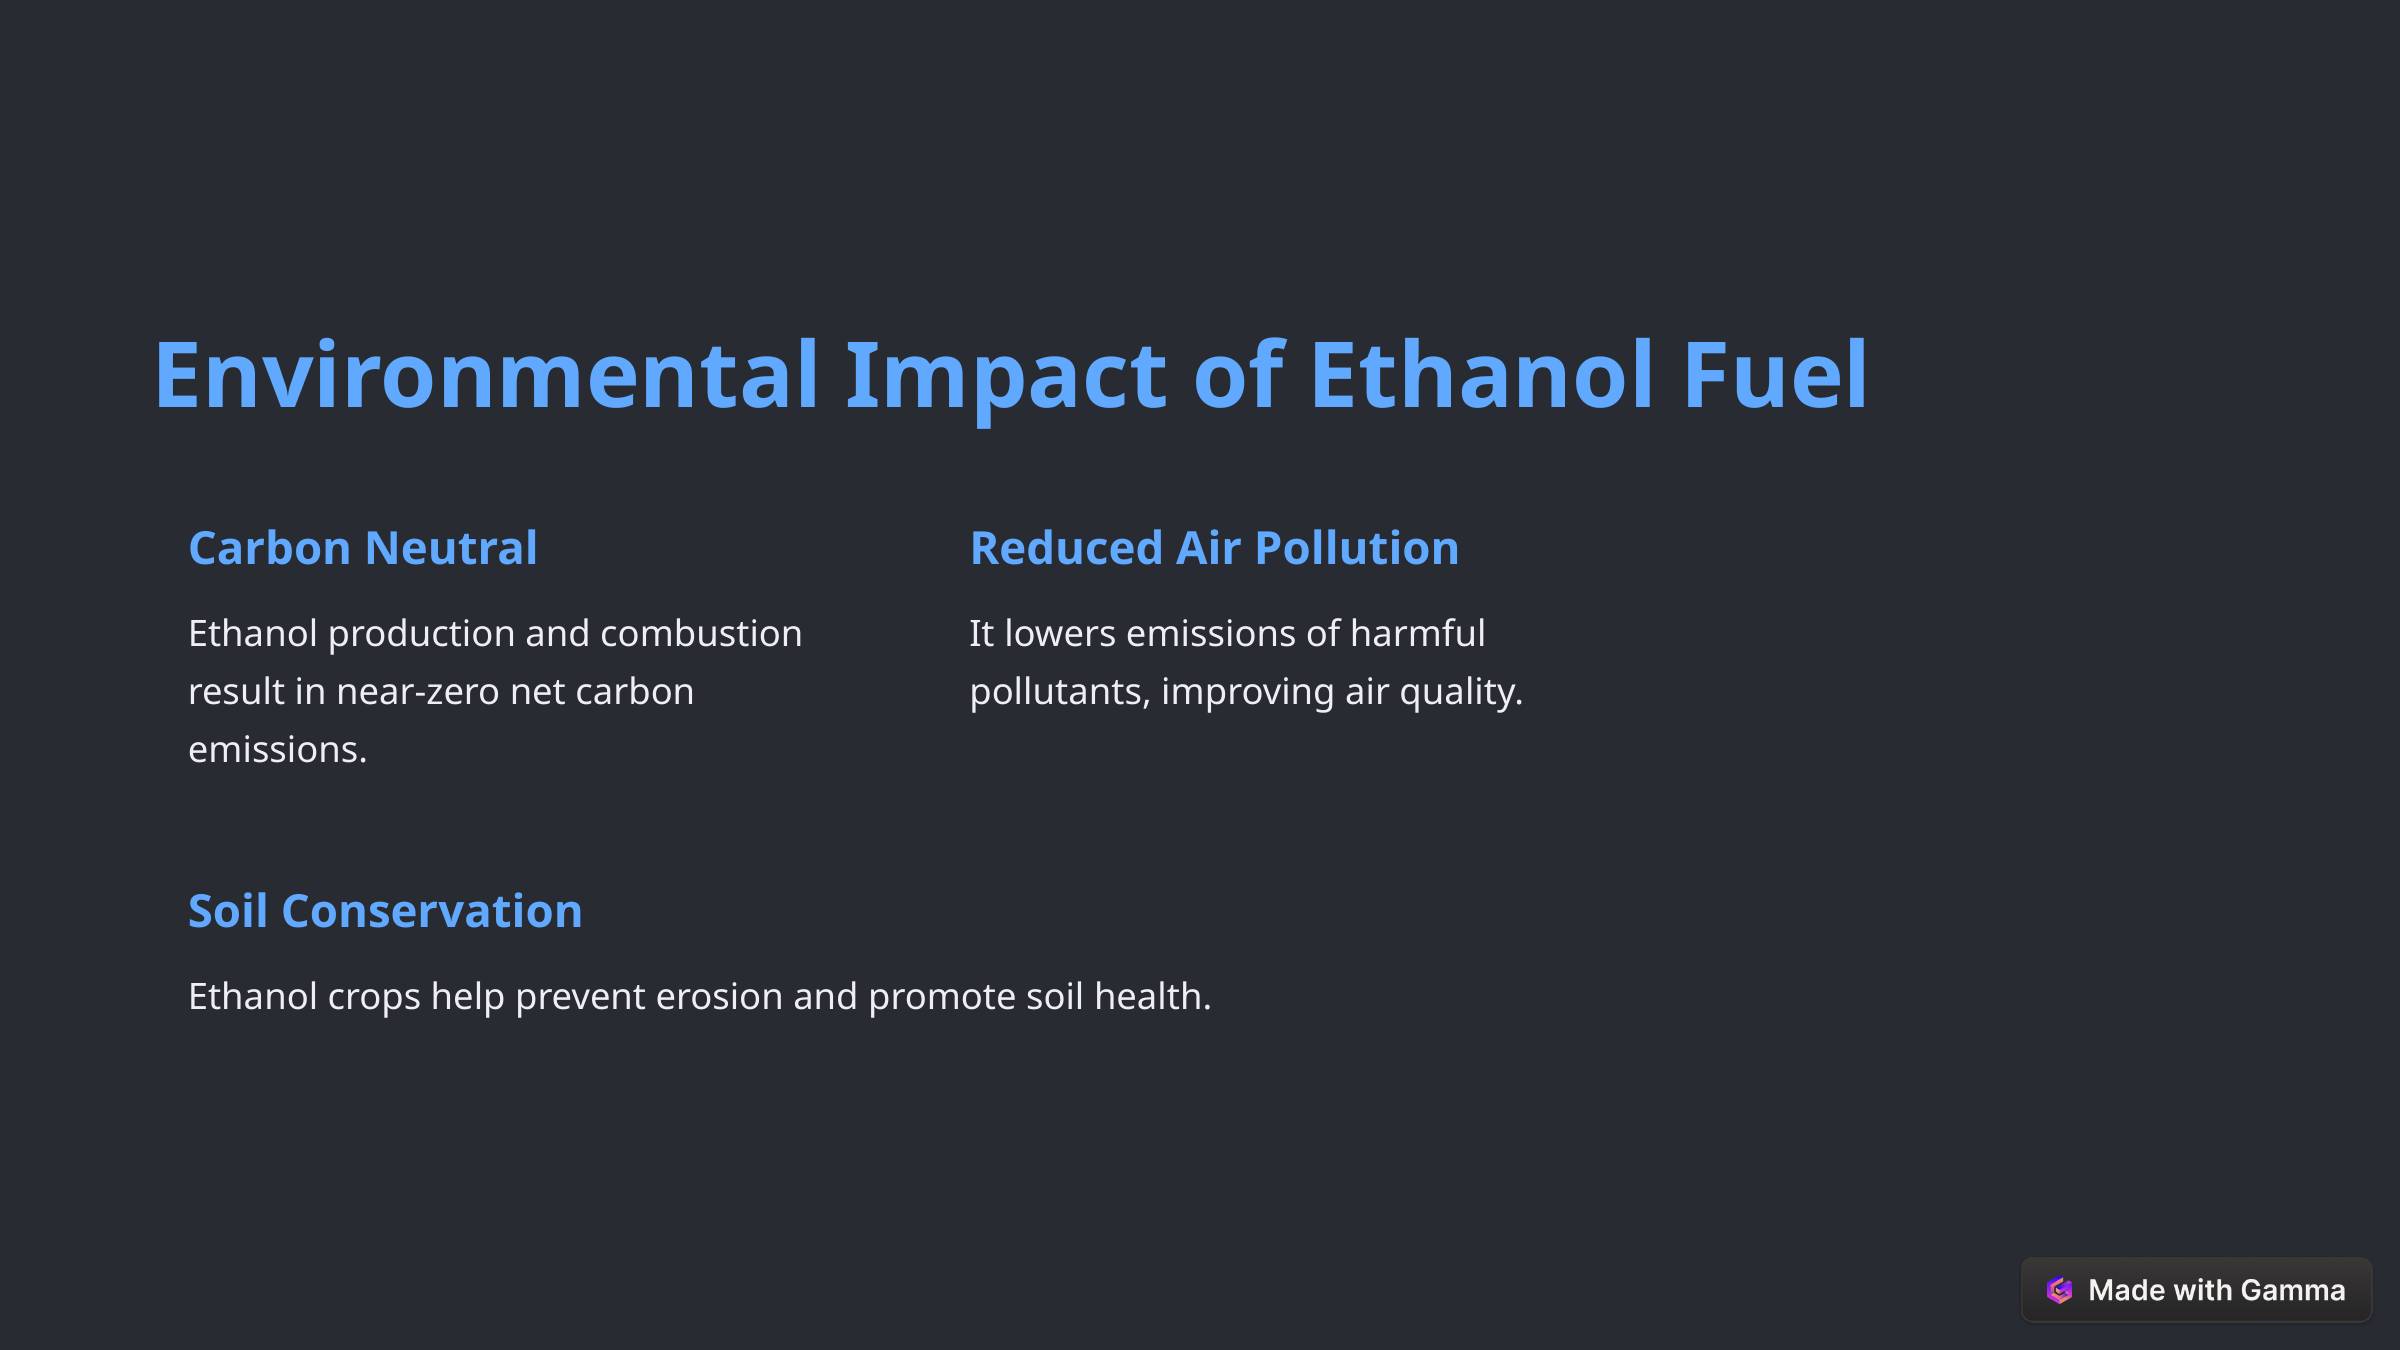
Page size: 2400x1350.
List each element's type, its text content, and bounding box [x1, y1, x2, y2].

text_box Environmental Impact of Ethanol Fuel [136, 304, 1642, 419]
text_box [136, 835, 1664, 1046]
text_box Ethanol production and combustion result in near-zero net carbon emissions. [173, 587, 846, 763]
text_box Carbon Neutral [173, 509, 629, 566]
text_box [0, 0, 1799, 1350]
text_box Ethanol crops help prevent erosion and promote soil health. [173, 951, 1627, 1010]
picture [1799, 0, 2400, 1350]
text_box It lowers emissions of harmful pollutants, improving air quality. [954, 587, 1627, 705]
text_box Reduced Air Pollution [954, 509, 1411, 566]
text_box [918, 472, 1664, 800]
text_box Soil Conservation [173, 872, 629, 930]
text_box [136, 472, 882, 800]
